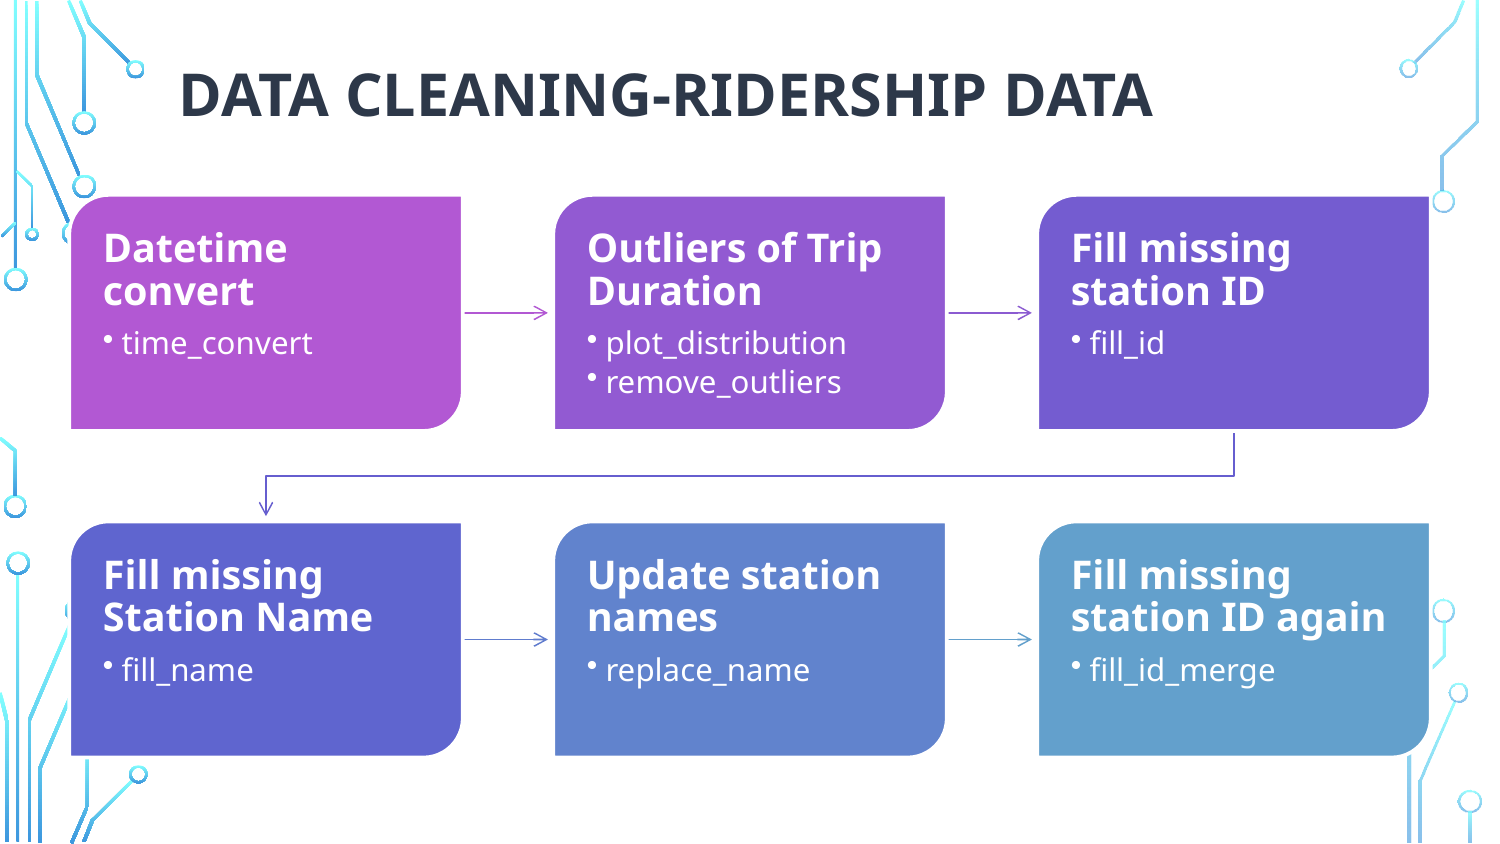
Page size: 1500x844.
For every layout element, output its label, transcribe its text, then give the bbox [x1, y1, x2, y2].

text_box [68, 170, 1432, 782]
title Data Cleaning-Ridership Data [0, 49, 1334, 136]
